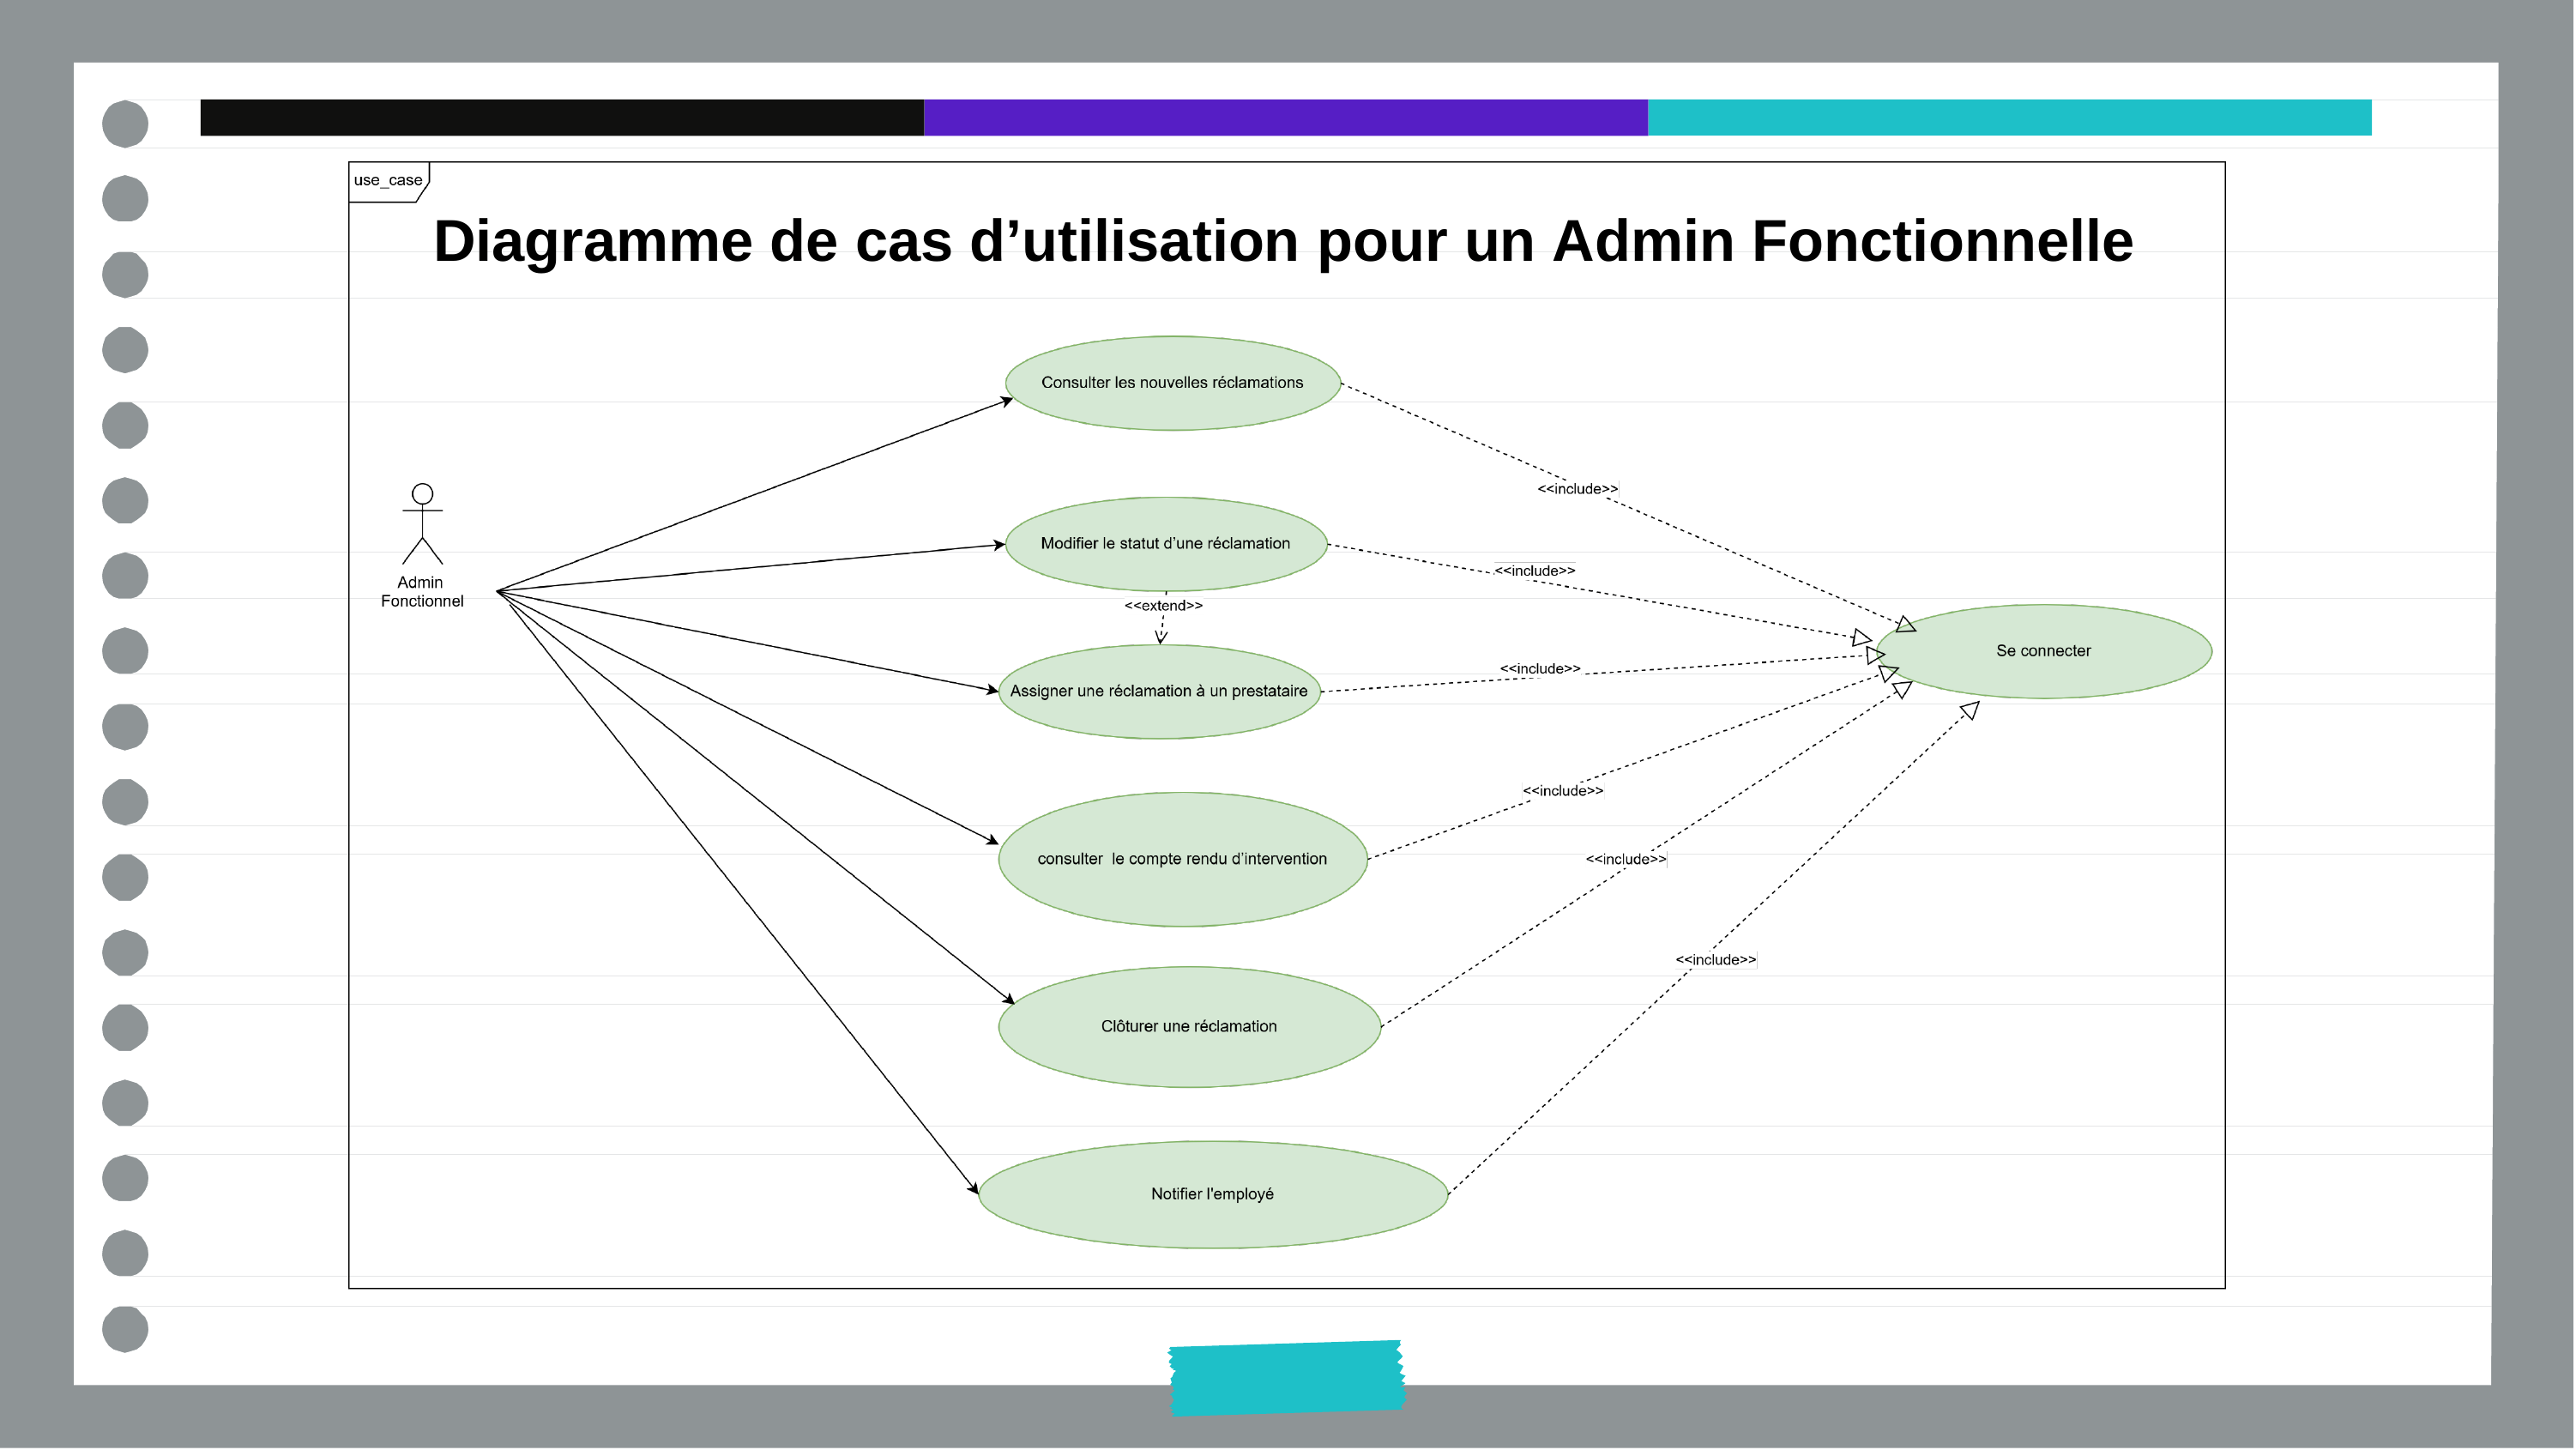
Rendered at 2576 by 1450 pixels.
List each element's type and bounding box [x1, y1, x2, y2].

picture [334, 147, 2241, 1302]
text_box [1167, 1339, 1408, 1417]
